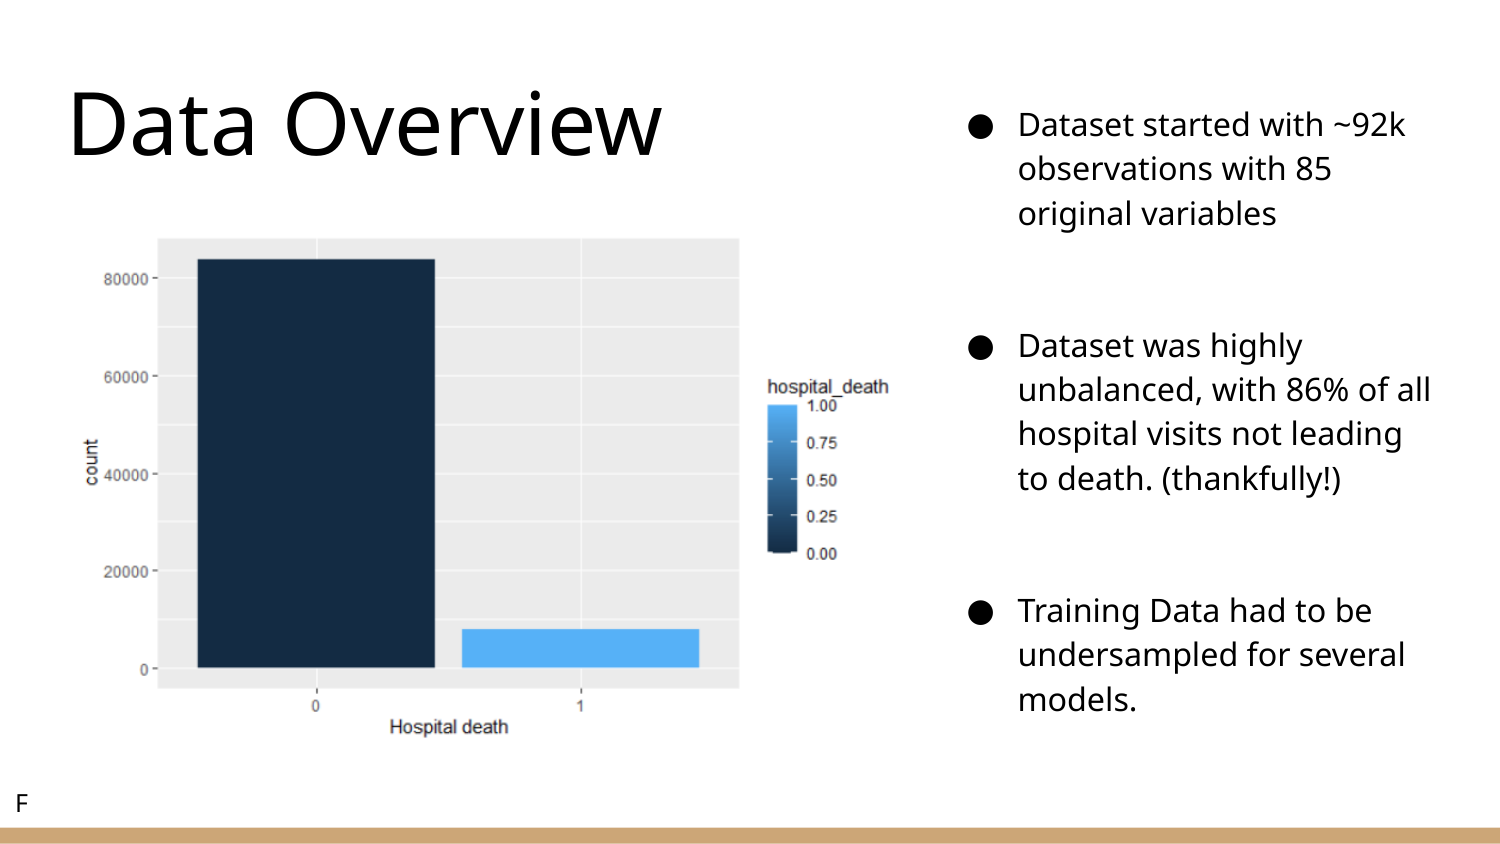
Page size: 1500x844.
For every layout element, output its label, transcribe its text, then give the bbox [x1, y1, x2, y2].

text_box F [0, 772, 44, 832]
list Dataset started with ~92k observations with 85 original variables Dataset was highly unbalanced, with 86% of all hospital visits not leading to death. (thankfully!) Training Data had to be undersampled for several models. [932, 83, 1449, 750]
title Data Overview [51, 51, 1449, 189]
picture [75, 226, 901, 750]
